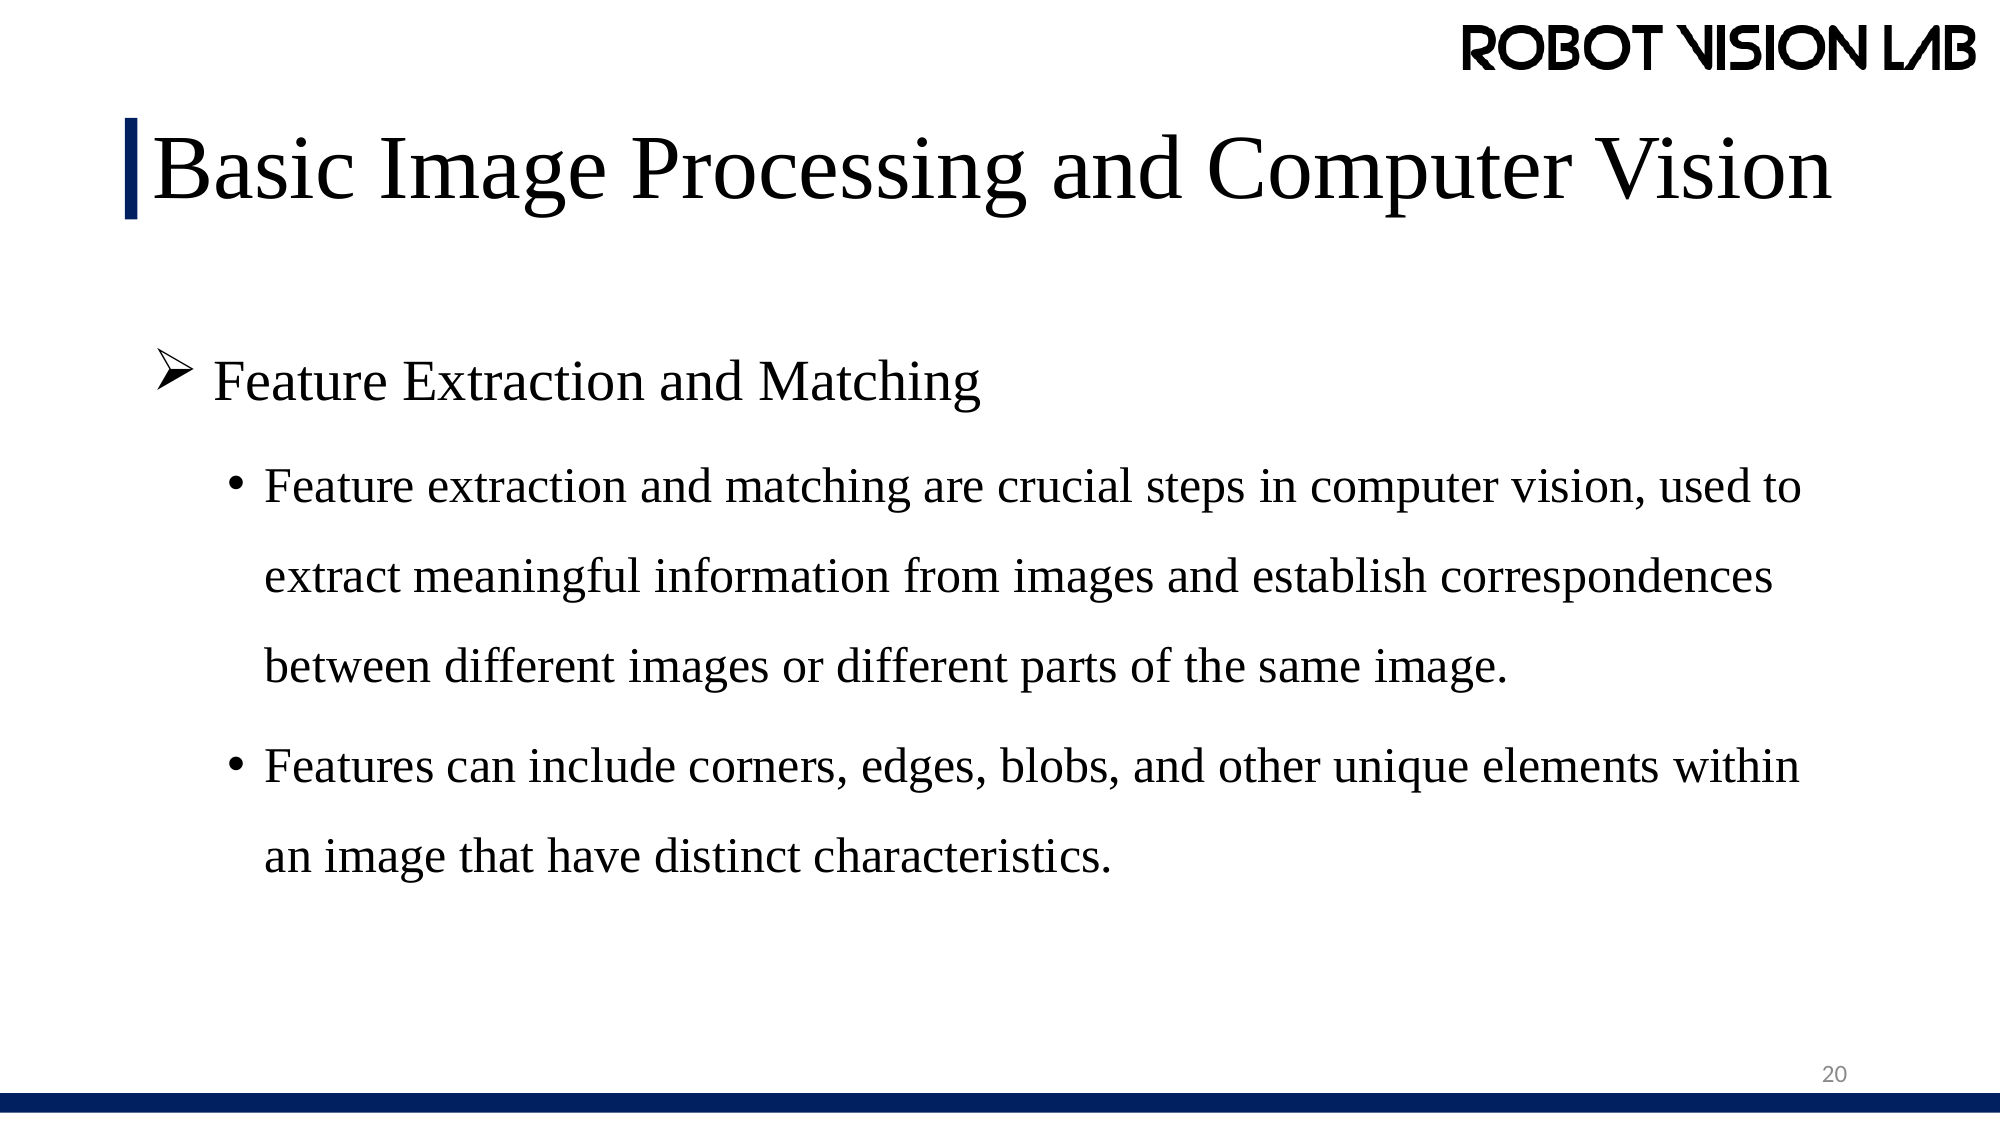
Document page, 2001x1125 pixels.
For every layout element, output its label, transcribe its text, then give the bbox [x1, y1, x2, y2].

picture [1374, 0, 2001, 133]
slide_number 20 [1412, 1042, 1863, 1103]
list Feature Extraction and Matching Feature extraction and matching are crucial steps in computer vision, used to extract meaningful information from images and establish correspondences between different images or different parts of the same image. Features can include corners, edges, blobs, and other unique elements within an image that have distinct characteristics. [137, 299, 1863, 1014]
title Basic Image Processing and Computer Vision [137, 59, 1863, 278]
